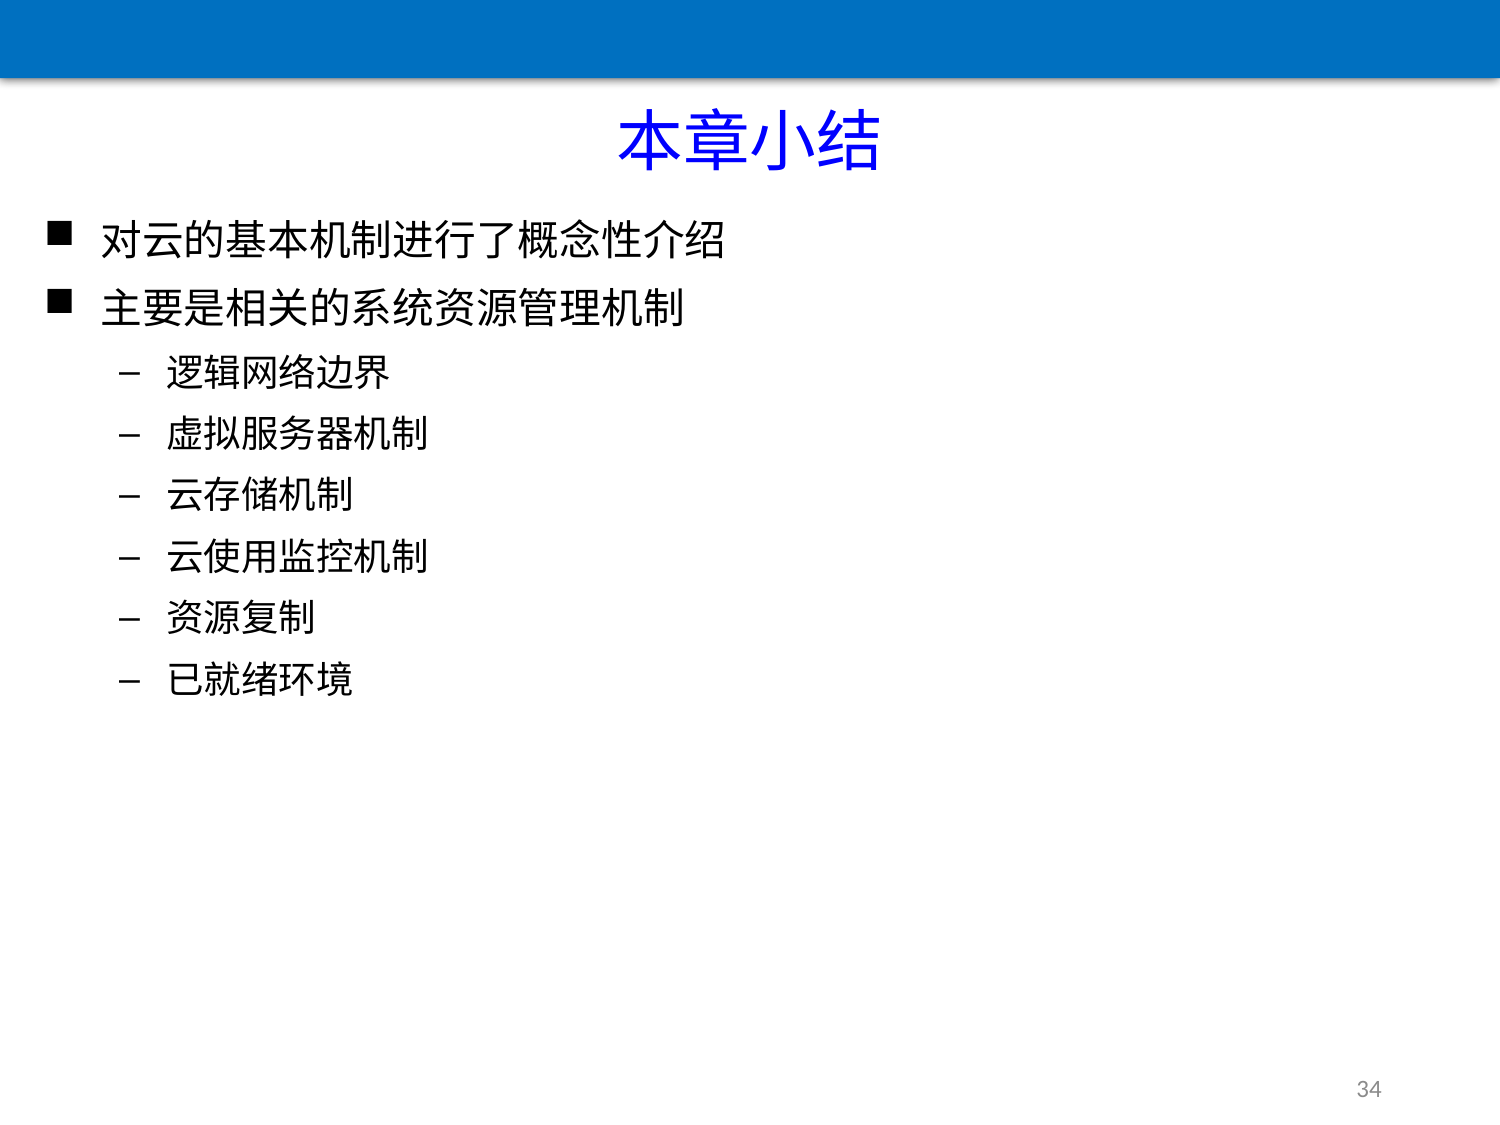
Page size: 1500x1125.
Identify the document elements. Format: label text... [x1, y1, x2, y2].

text_box 对云的基本机制进行了概念性介绍 主要是相关的系统资源管理机制 逻辑网络边界 虚拟服务器机制 云存储机制 云使用监控机制 资源复制 已就绪环境 [29, 196, 1459, 709]
text_box 本章小结 [0, 91, 1500, 187]
slide_number 34 [1059, 1057, 1397, 1118]
text_box [0, 0, 1500, 79]
